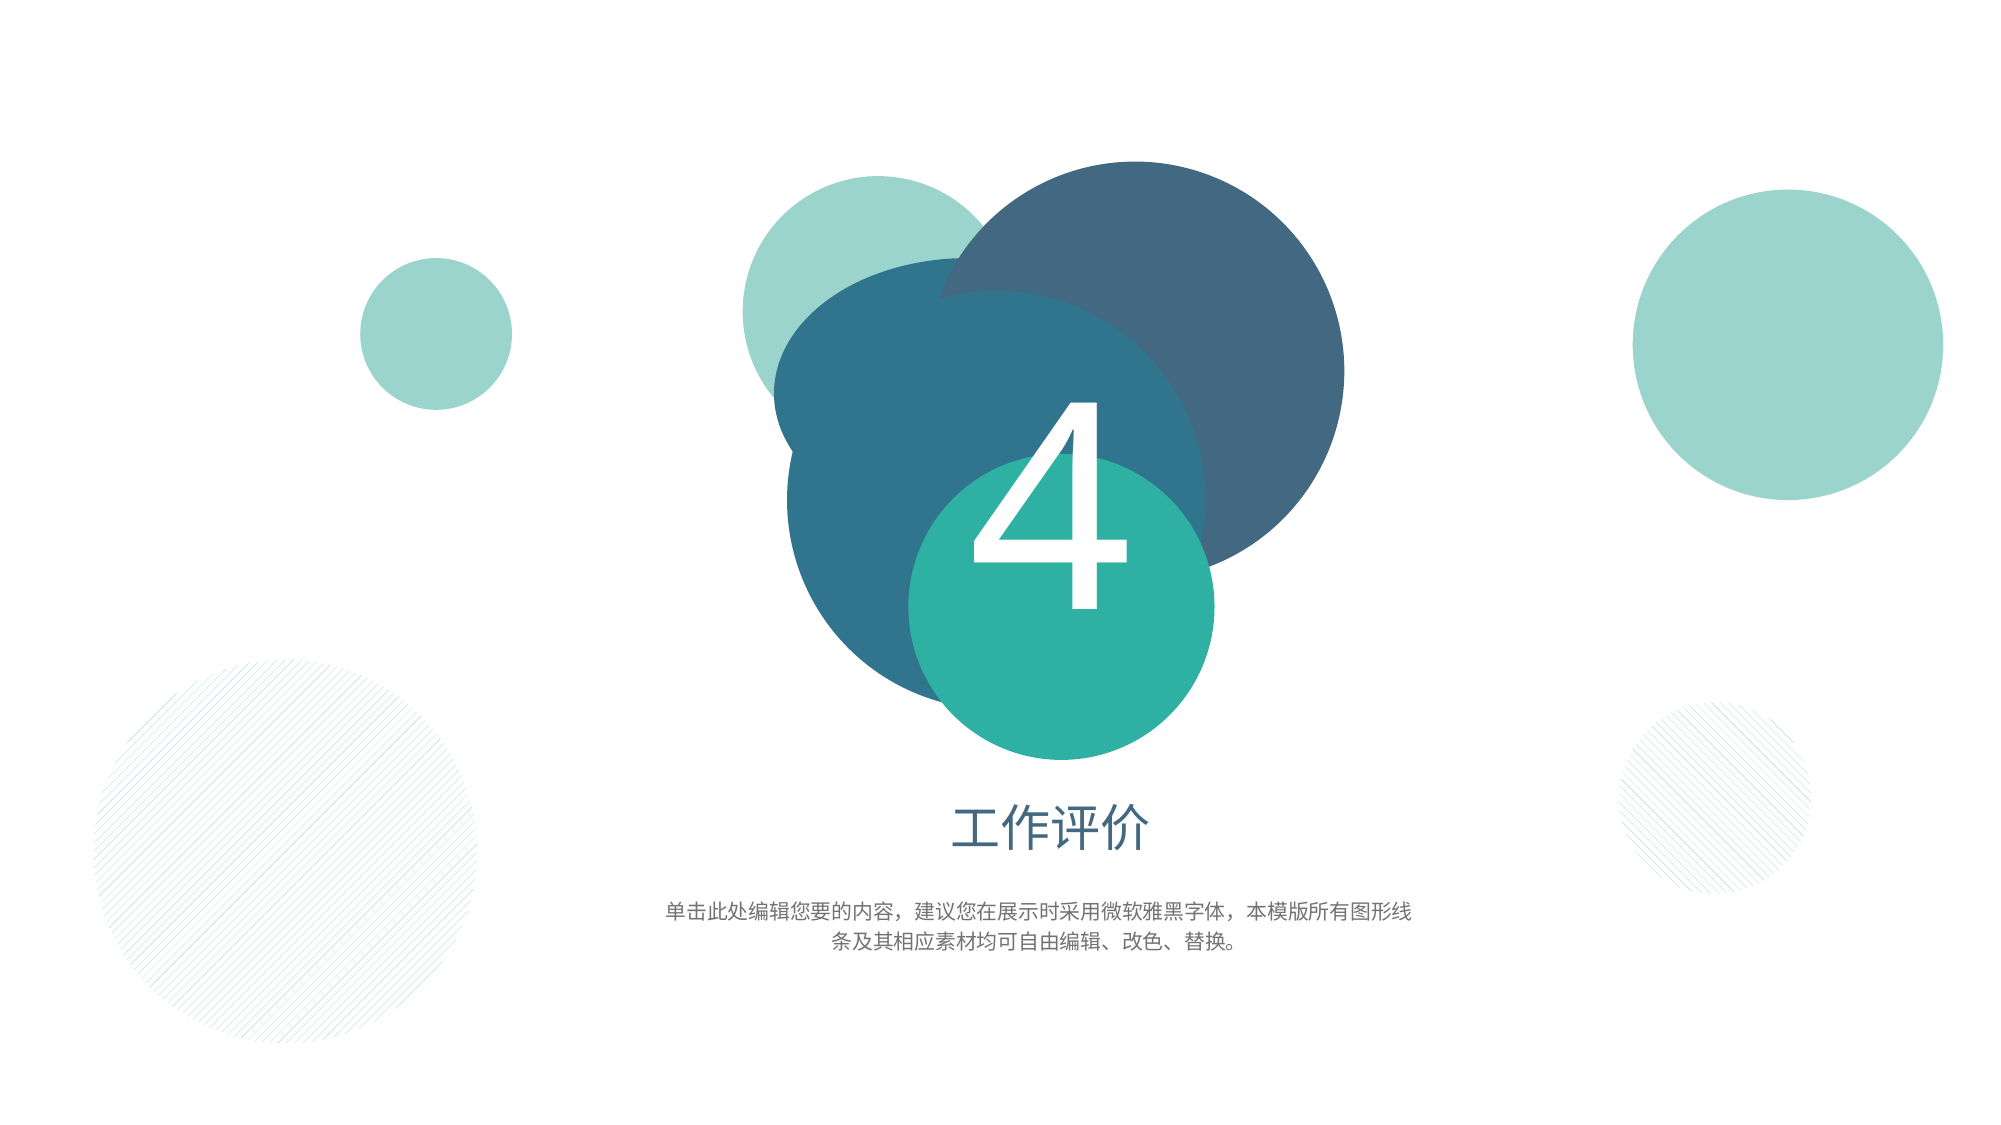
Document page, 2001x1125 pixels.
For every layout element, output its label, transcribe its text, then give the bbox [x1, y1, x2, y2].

text_box [92, 658, 479, 1045]
text_box [1631, 188, 1945, 502]
text_box [359, 257, 514, 411]
text_box 工作评价 [939, 790, 1163, 862]
text_box [1618, 701, 1813, 896]
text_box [742, 161, 1345, 760]
text_box 单击此处编辑您要的内容，建议您在展示时采用微软雅黑字体，本模版所有图形线条及其相应素材均可自由编辑、改色、替换。 [658, 893, 1420, 954]
